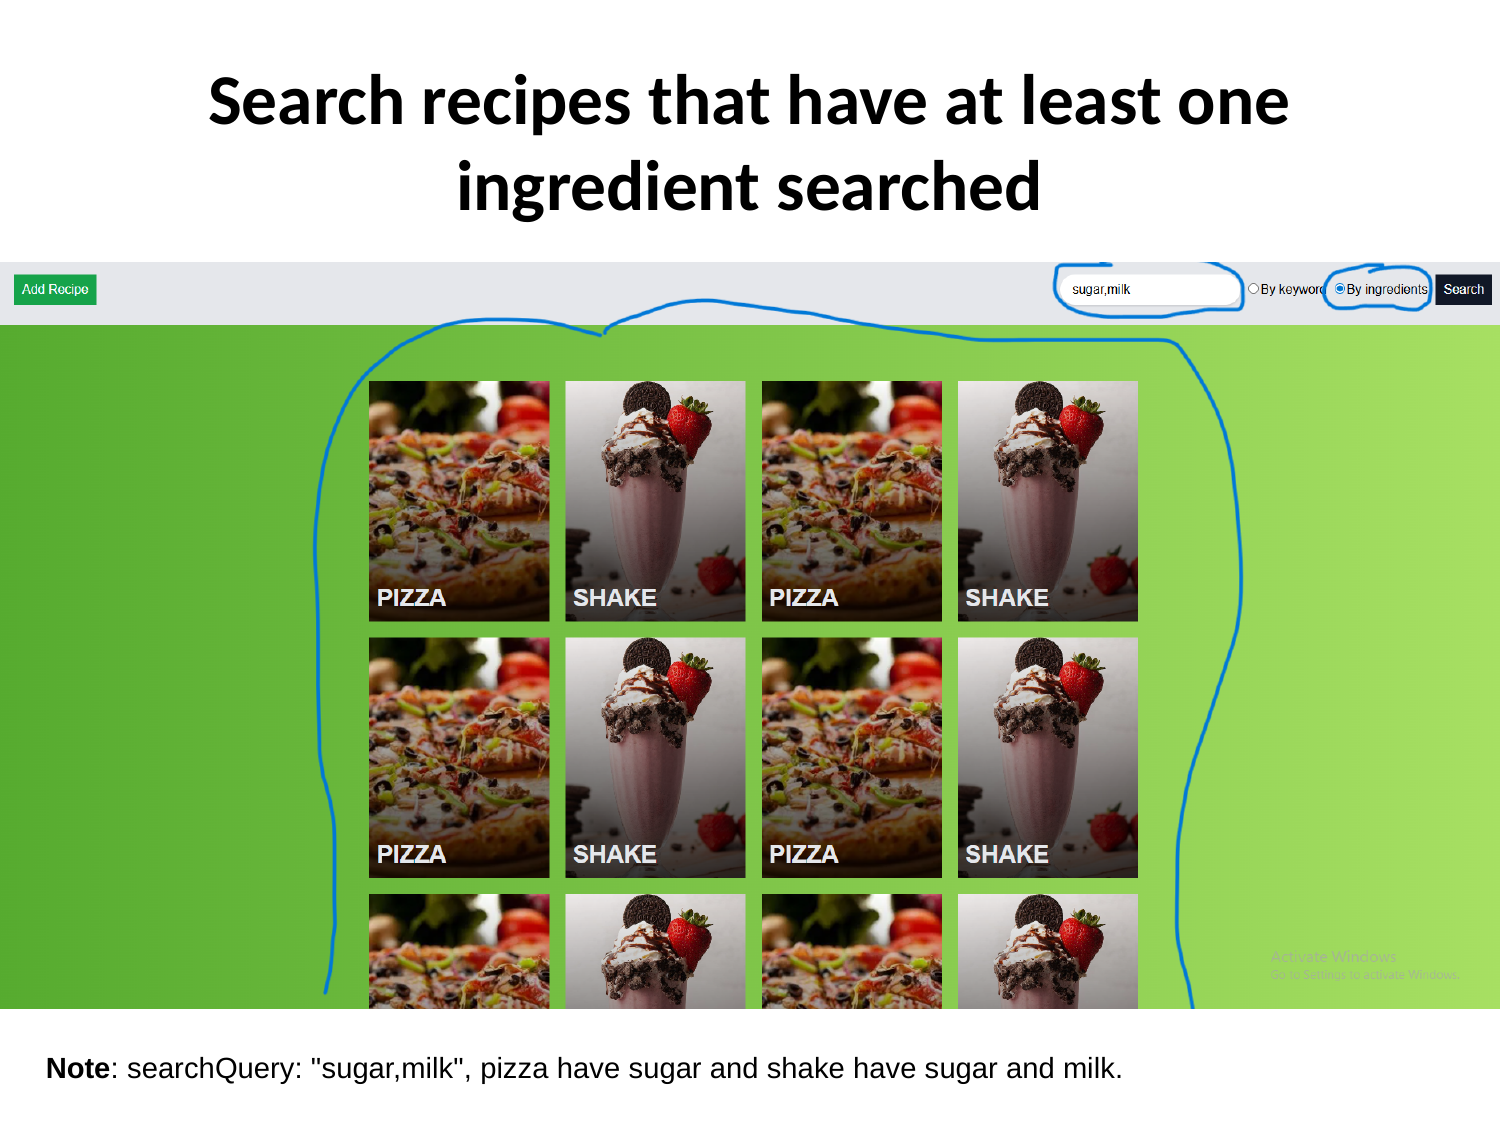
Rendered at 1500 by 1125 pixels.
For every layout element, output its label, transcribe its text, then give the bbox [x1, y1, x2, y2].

picture [0, 262, 1500, 1010]
title Search recipes that have at least one ingredient searched [75, 45, 1425, 233]
text_box Note: searchQuery: "sugar,milk", pizza have sugar and shake have sugar and milk. [30, 1042, 1465, 1093]
